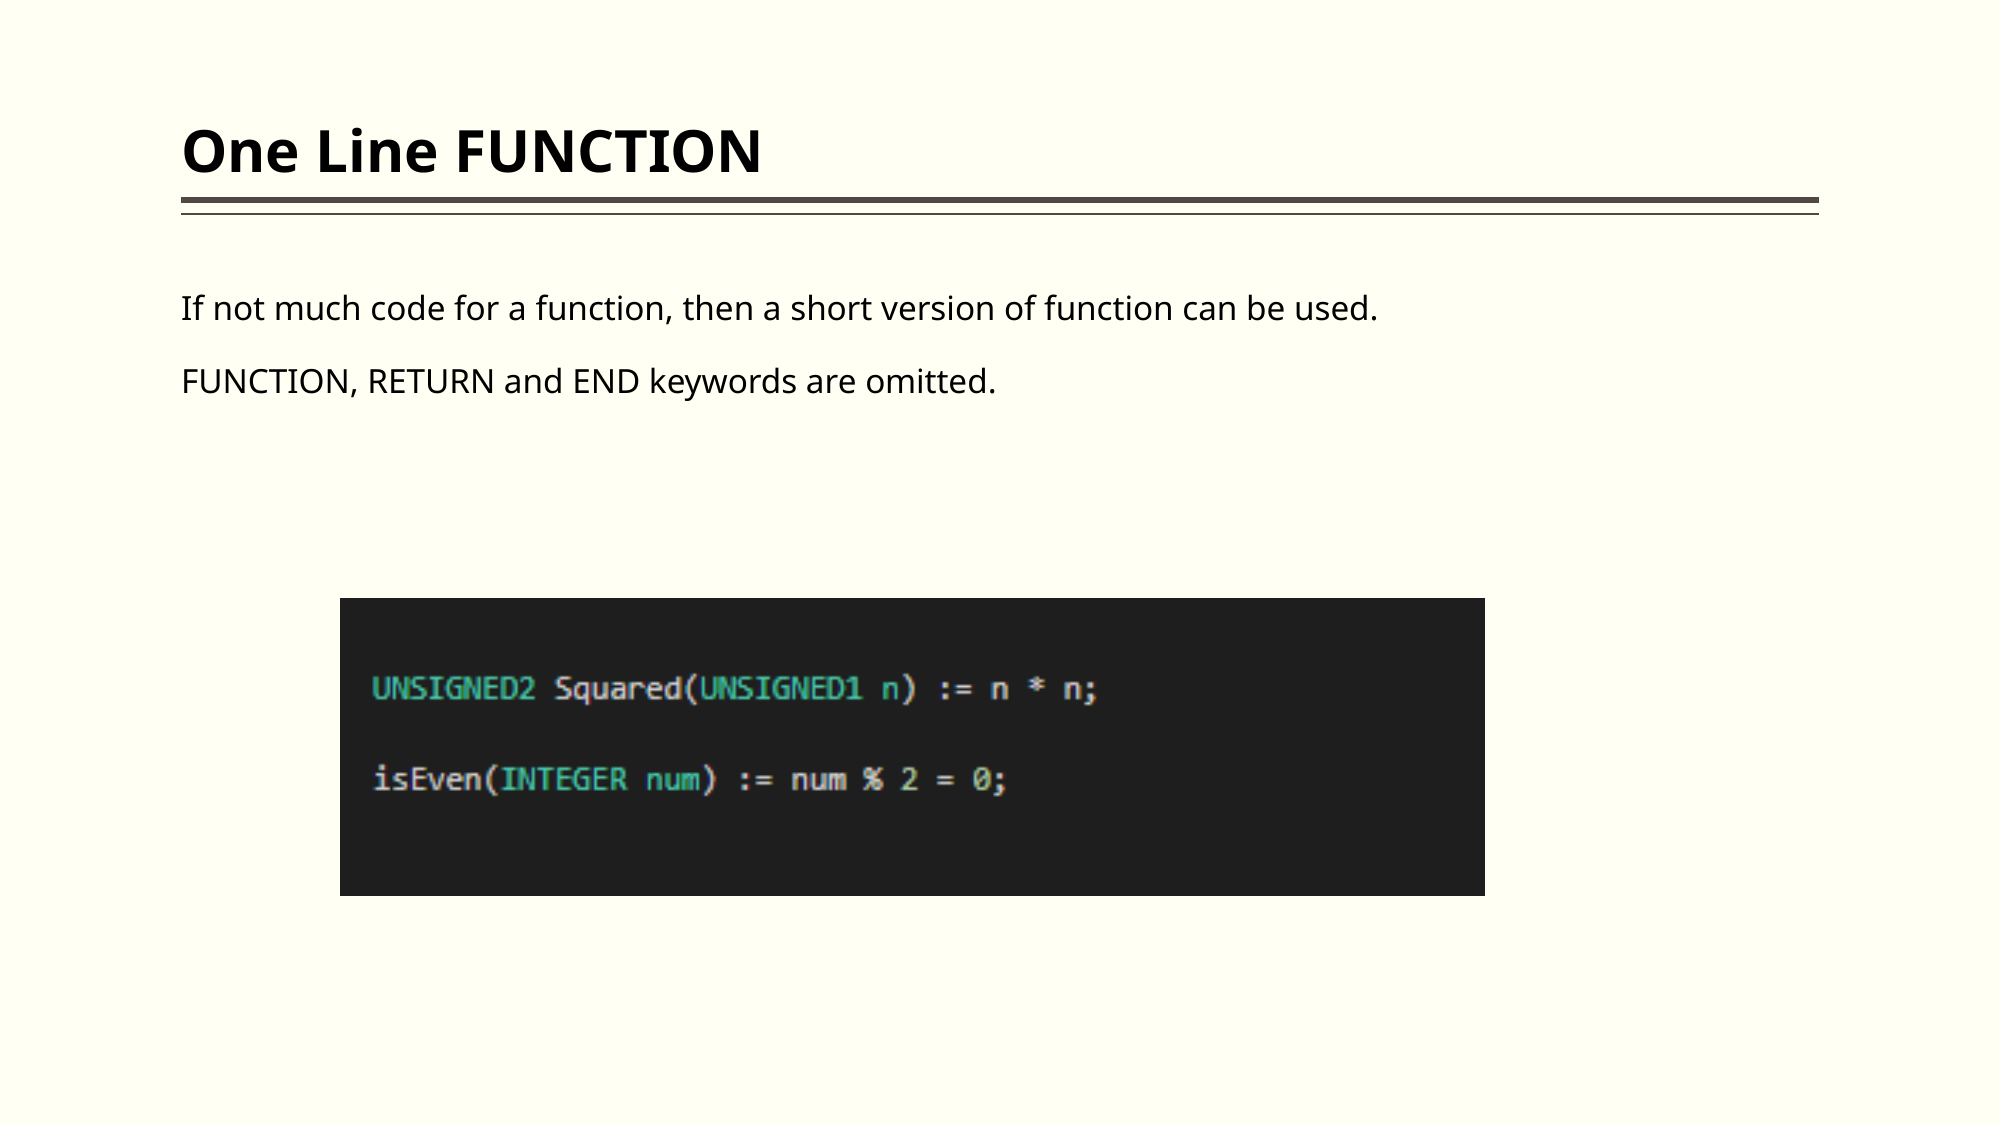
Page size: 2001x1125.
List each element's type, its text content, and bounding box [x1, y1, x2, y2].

picture [340, 598, 1485, 896]
title One Line FUNCTION [181, 12, 1819, 193]
list If not much code for a function, then a short version of function can be used. FUNCTION, RETURN and END keywords are omitted. [181, 283, 1819, 1034]
